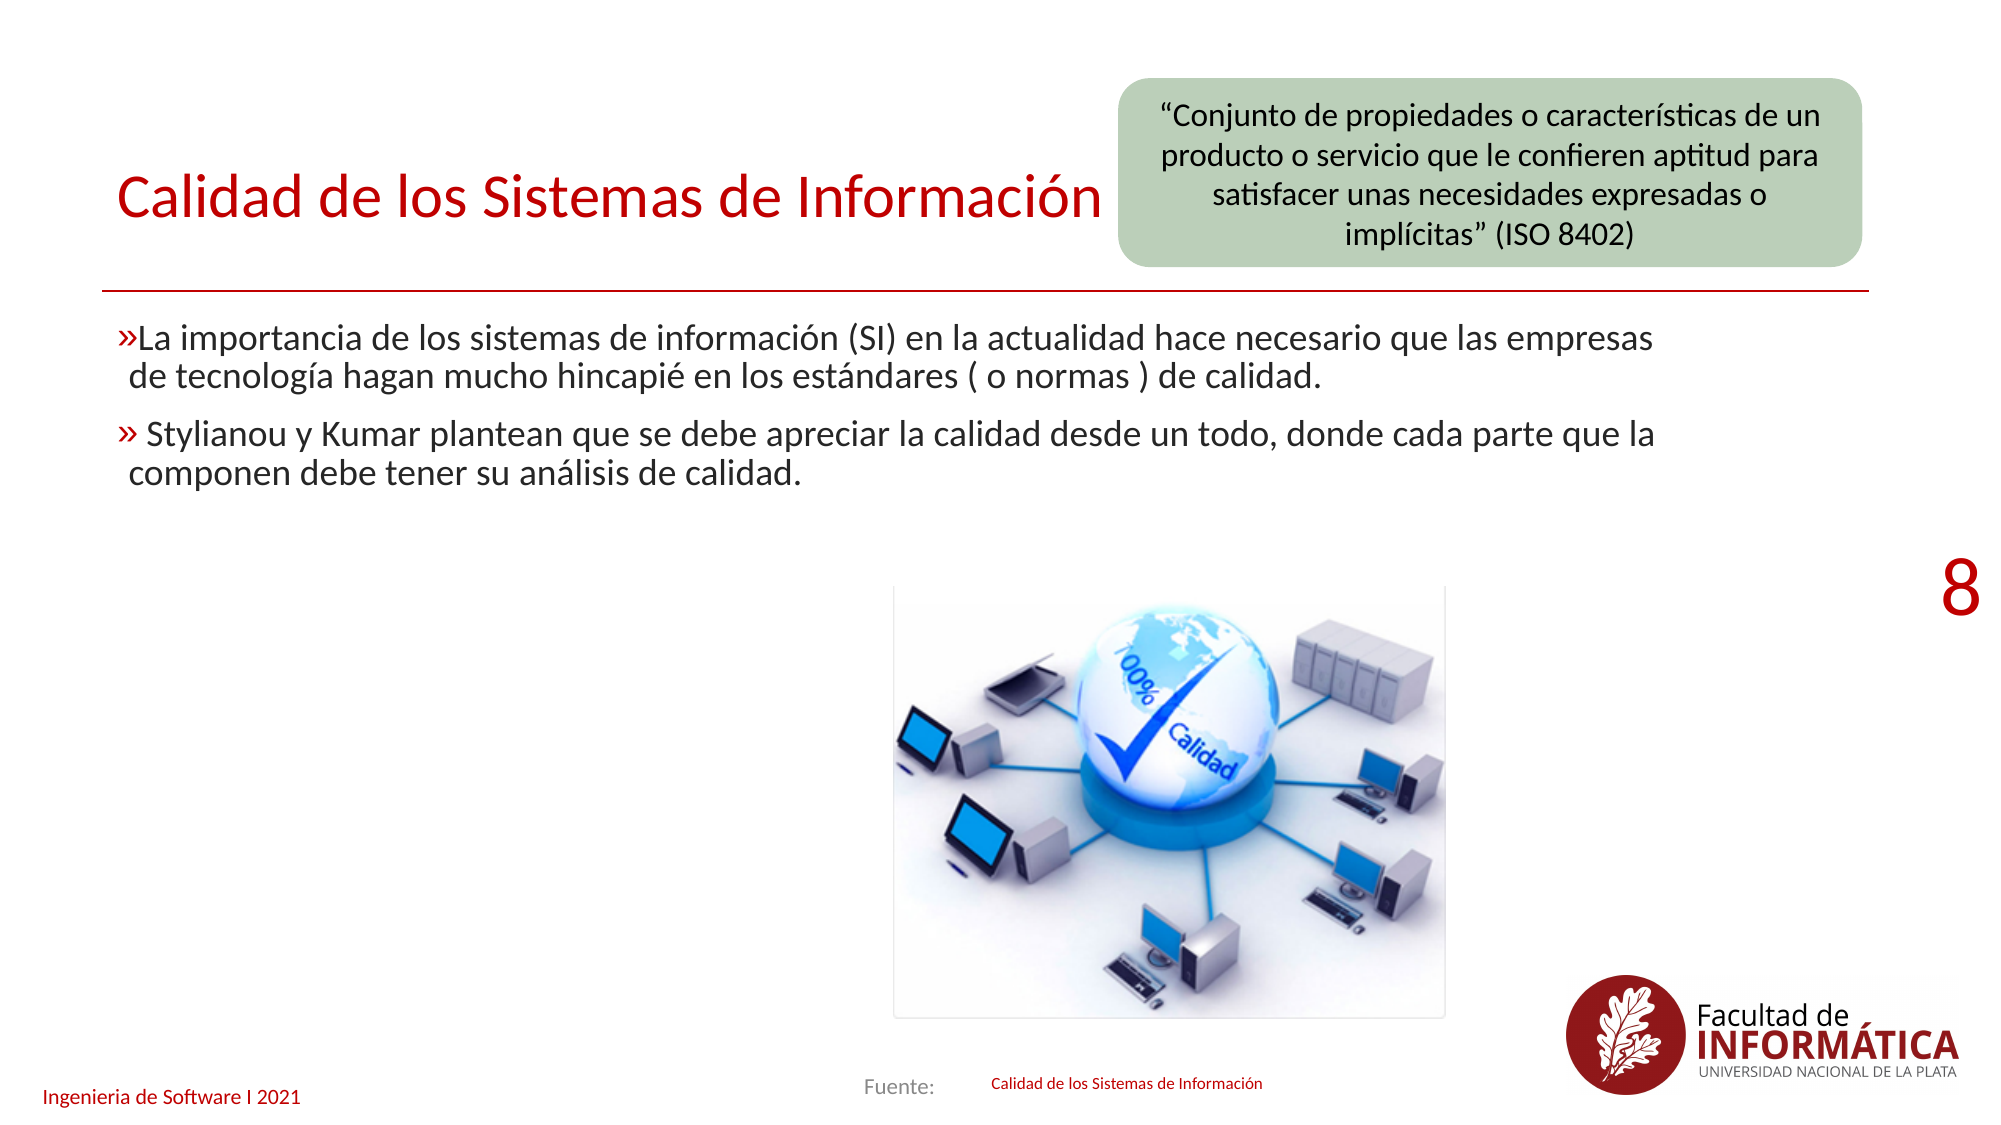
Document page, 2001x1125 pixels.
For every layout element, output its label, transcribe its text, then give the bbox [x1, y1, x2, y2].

picture [1566, 975, 1959, 1095]
text_box “Conjunto de propiedades o características de un producto o servicio que le confieren aptitud para satisfacer unas necesidades expresadas o implícitas” (ISO 8402) [1118, 78, 1863, 268]
list La importancia de los sistemas de información (SI) en la actualidad hace necesario que las empresas de tecnología hagan mucho hincapié en los estándares ( o normas ) de calidad. Stylianou y Kumar plantean que se debe apreciar la calidad desde un todo, donde cada parte que la componen debe tener su análisis de calidad. [102, 312, 1709, 1047]
list Calidad de los Sistemas de Información [976, 1067, 1332, 1118]
slide_number 8 [1709, 467, 1998, 640]
title Calidad de los Sistemas de Información [102, 105, 1870, 291]
picture [893, 585, 1446, 1020]
footer Ingenieria de Software I 2021 [27, 1075, 382, 1111]
